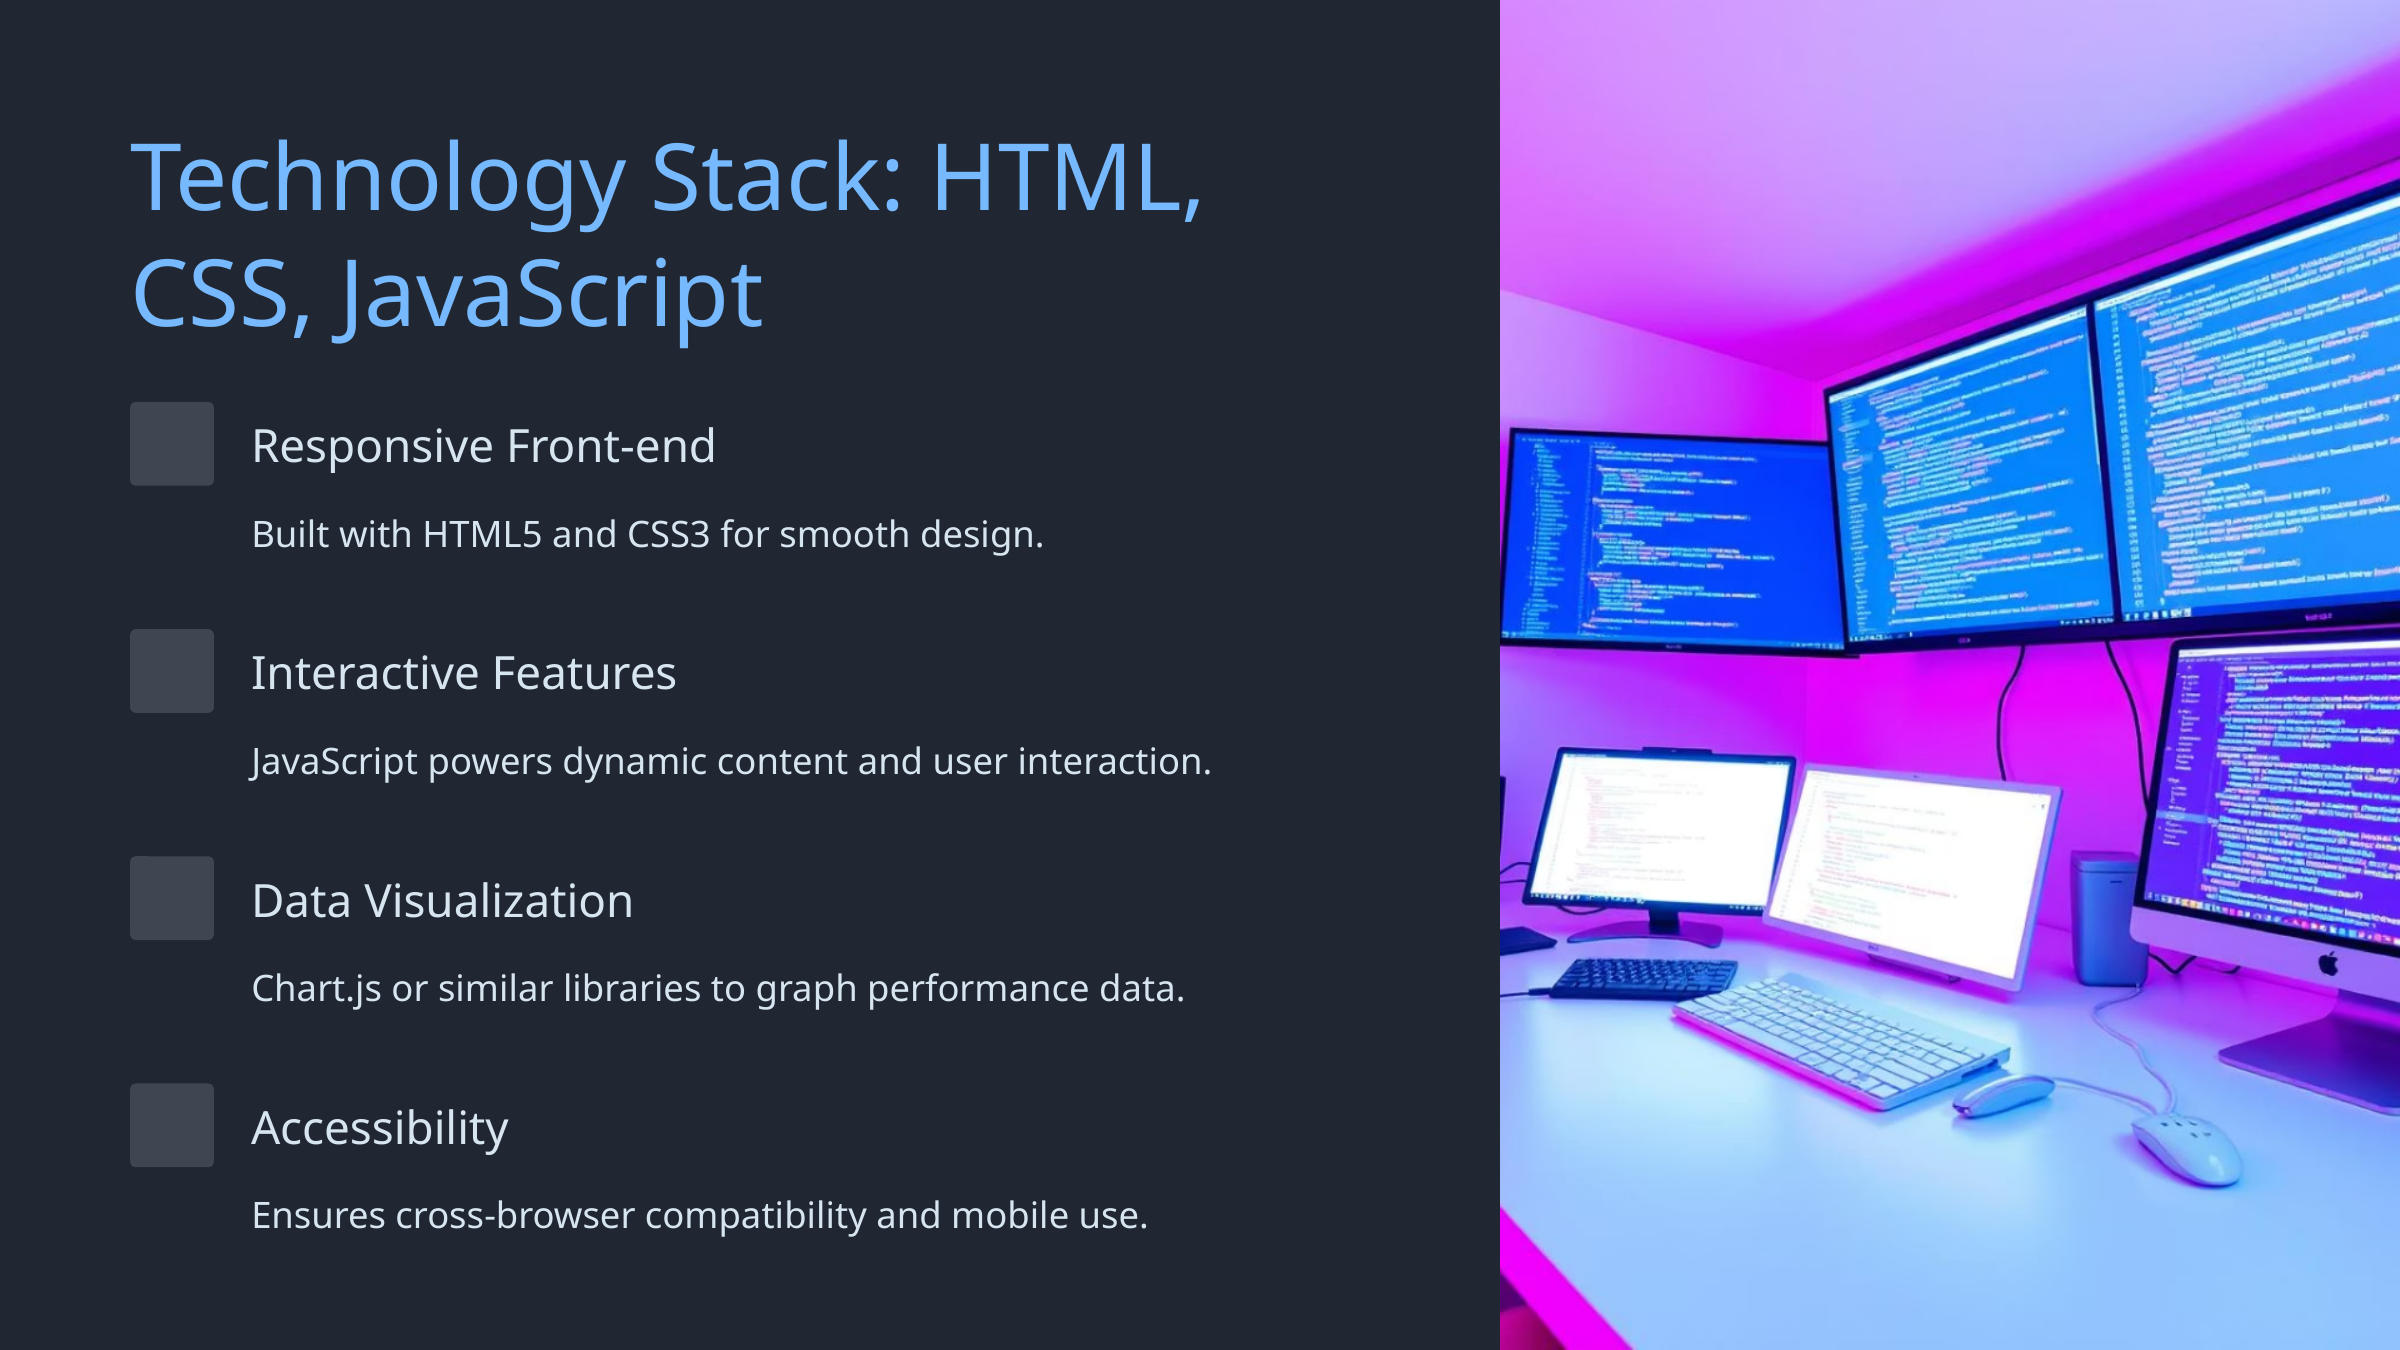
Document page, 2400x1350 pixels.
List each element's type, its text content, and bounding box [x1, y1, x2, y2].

text_box Technology Stack: HTML, CSS, JavaScript [130, 113, 1370, 347]
text_box Chart.js or similar libraries to graph performance data. [251, 949, 1370, 1010]
picture [1499, 0, 2400, 1350]
text_box Built with HTML5 and CSS3 for smooth design. [251, 495, 1370, 555]
text_box [130, 856, 214, 941]
text_box Accessibility [251, 1096, 717, 1155]
text_box [130, 629, 214, 713]
text_box [130, 1083, 214, 1168]
text_box JavaScript powers dynamic content and user interaction. [251, 722, 1370, 782]
text_box [130, 401, 214, 486]
text_box Interactive Features [251, 641, 717, 700]
text_box Ensures cross-browser compatibility and mobile use. [251, 1176, 1370, 1237]
text_box Responsive Front-end [251, 414, 733, 473]
text_box Data Visualization [251, 869, 717, 928]
